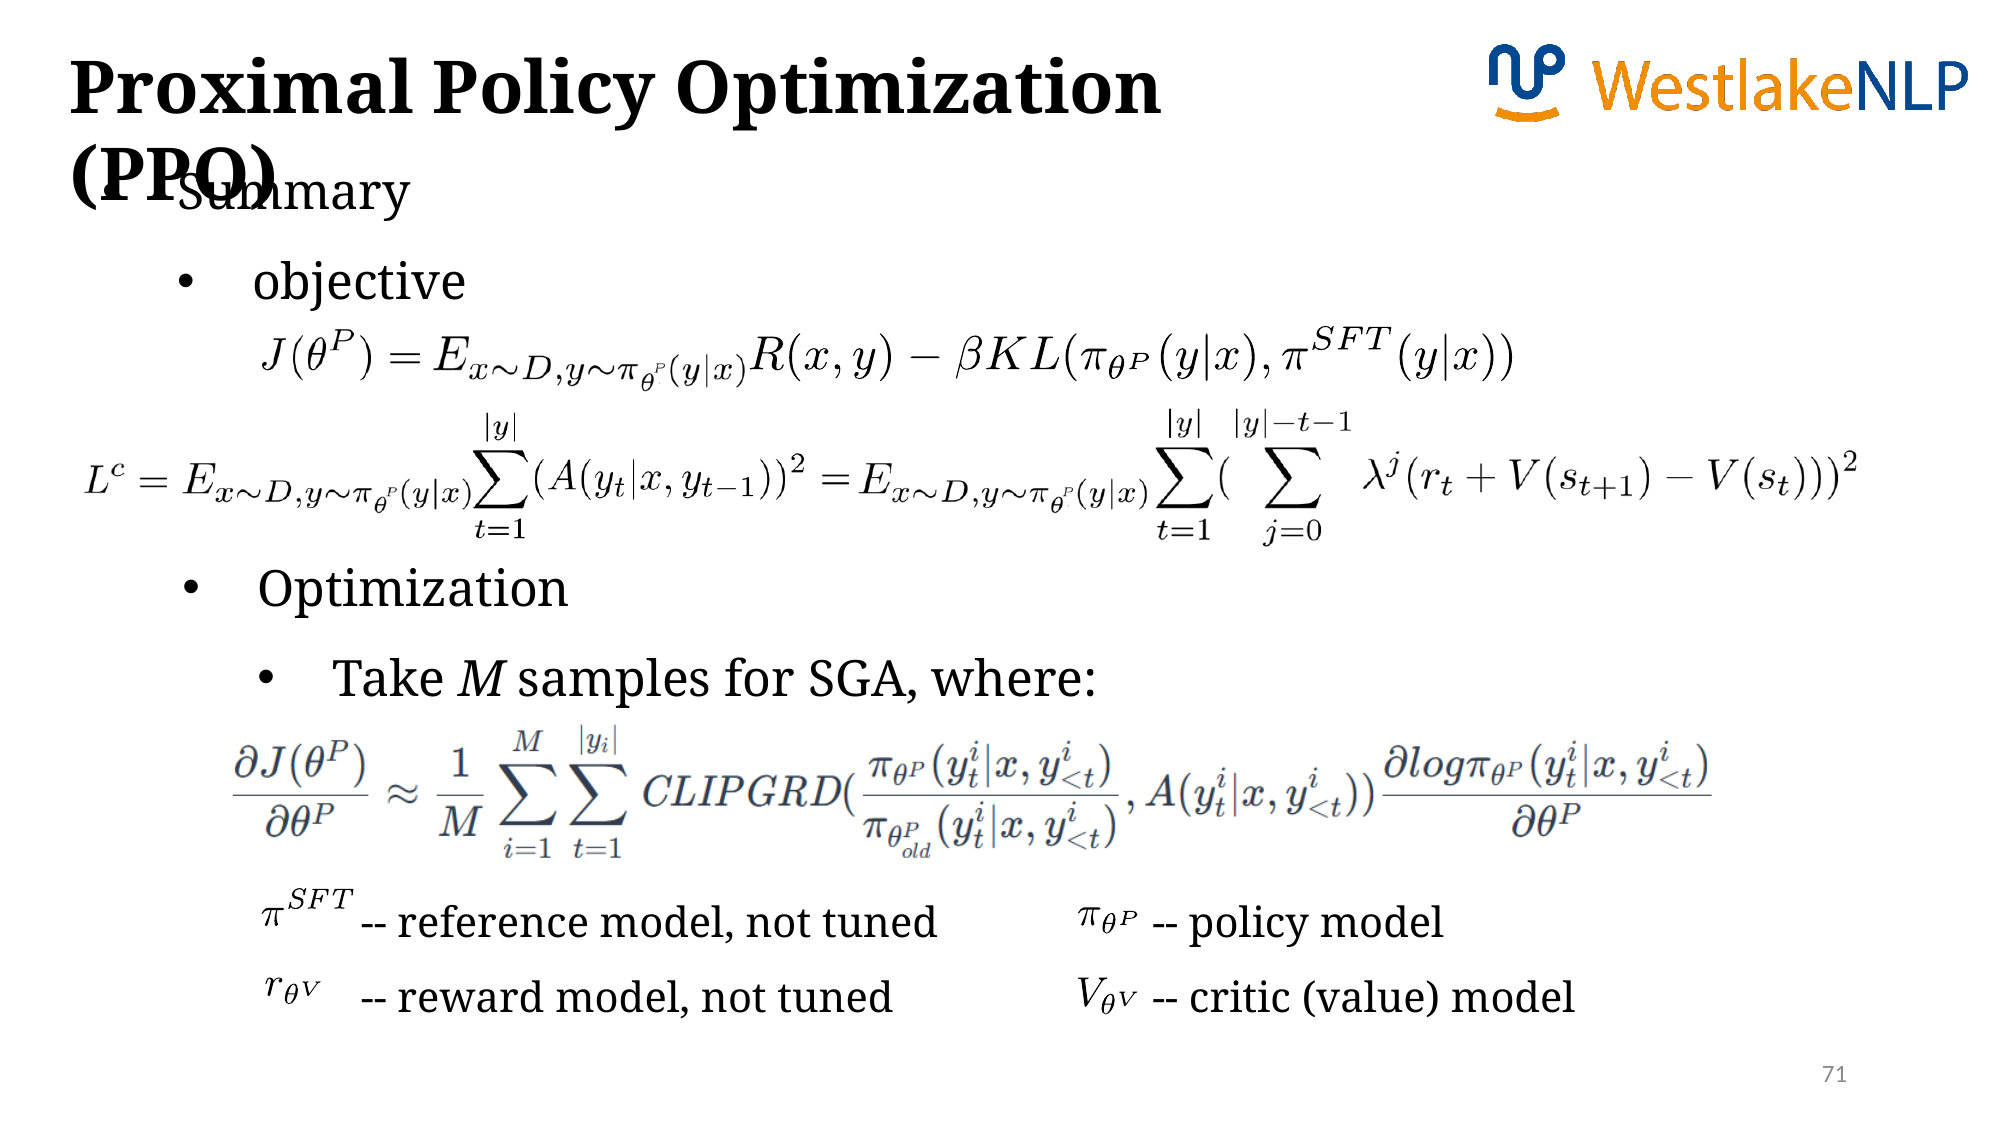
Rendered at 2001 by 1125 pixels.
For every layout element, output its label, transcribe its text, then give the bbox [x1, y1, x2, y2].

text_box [261, 887, 354, 926]
picture [228, 716, 1719, 870]
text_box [749, 325, 1513, 381]
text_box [265, 977, 321, 1005]
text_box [1078, 907, 1138, 934]
text_box Summary objective [87, 122, 1719, 318]
picture [1459, 0, 2000, 170]
picture [259, 320, 747, 395]
picture [79, 405, 1863, 551]
text_box -- policy model -- critic (value) model [1137, 870, 1655, 1029]
text_box Optimization Take M samples for SGA, where: [167, 551, 1500, 714]
text_box Proximal Policy Optimization (PPO) [55, 32, 1341, 223]
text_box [1077, 977, 1138, 1015]
slide_number 71 [1412, 1042, 1863, 1103]
text_box -- reference model, not tuned -- reward model, not tuned [345, 870, 1032, 1029]
